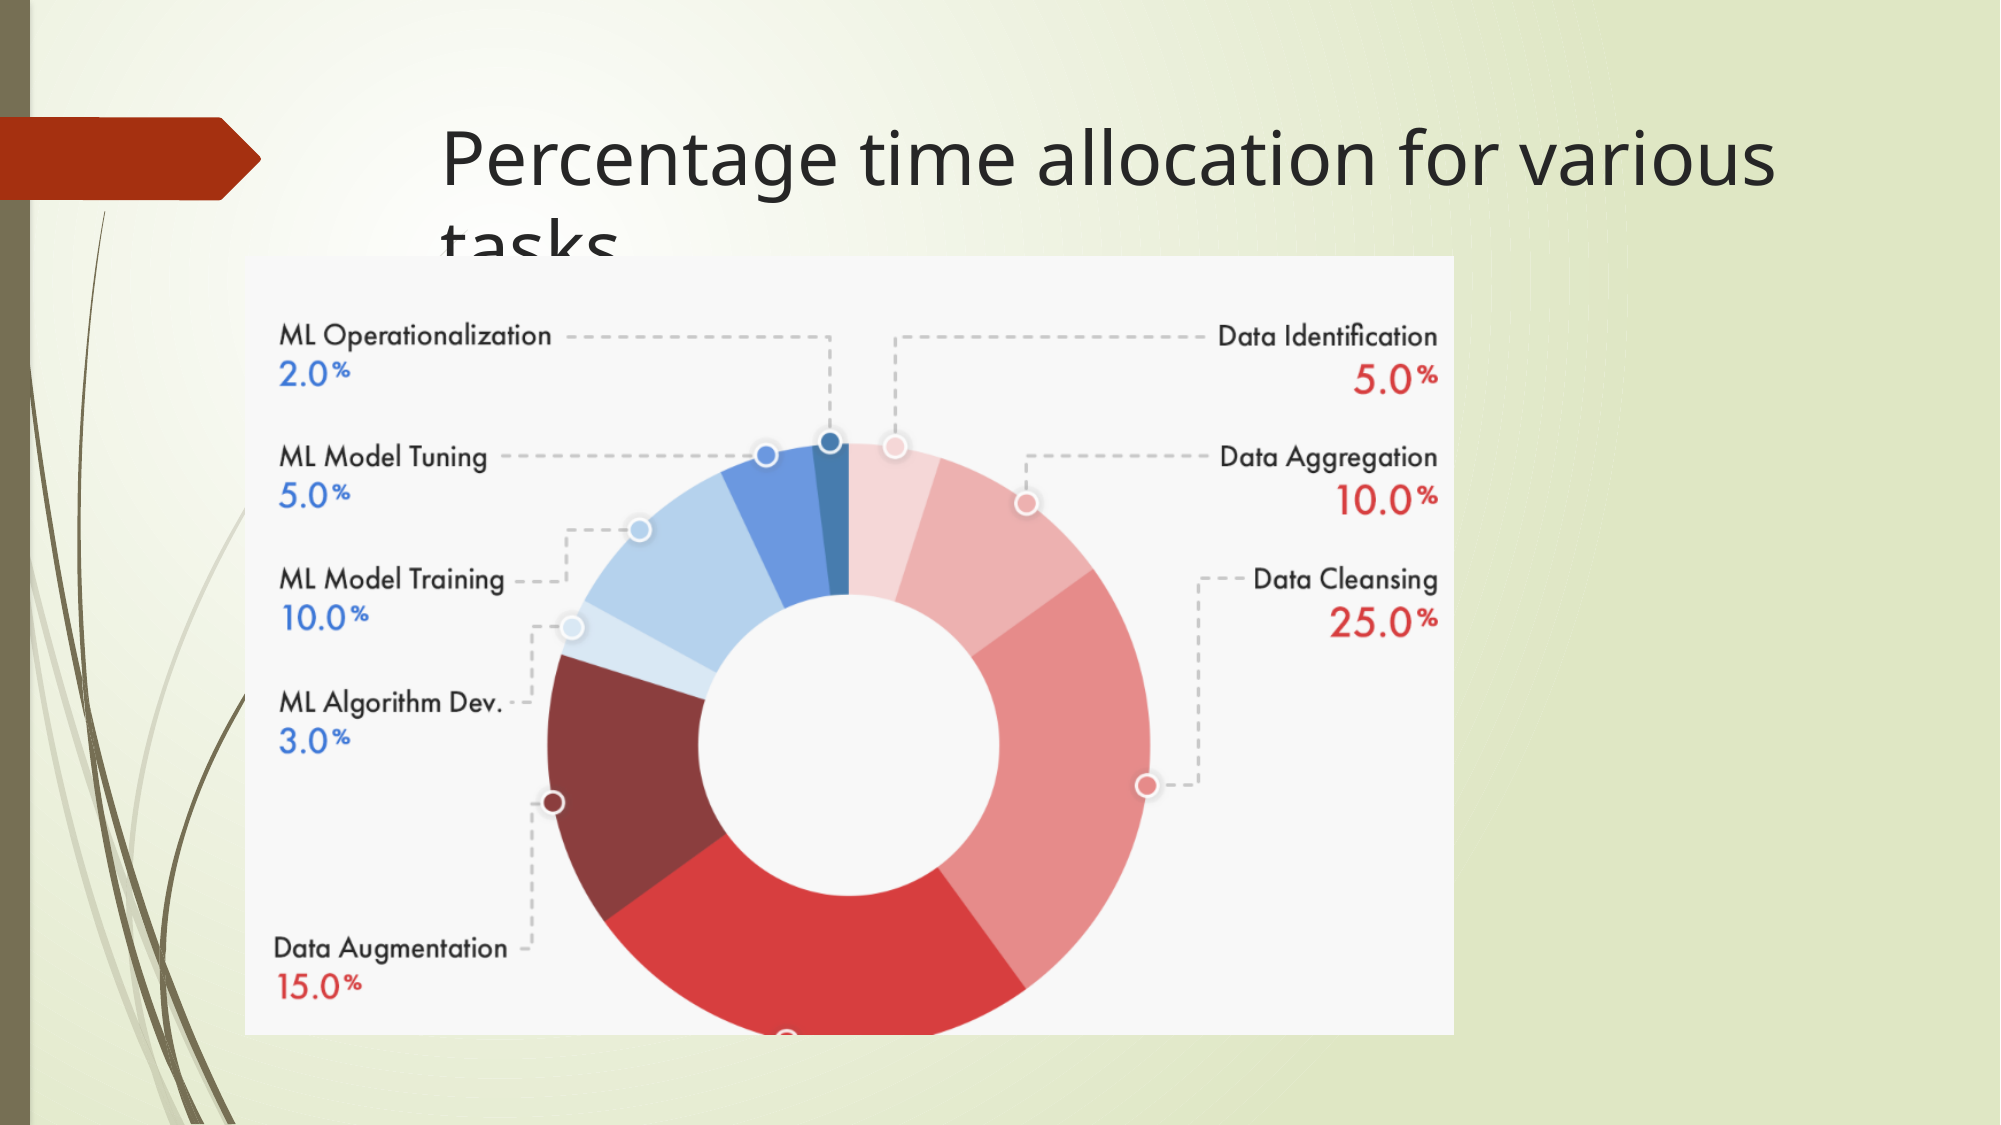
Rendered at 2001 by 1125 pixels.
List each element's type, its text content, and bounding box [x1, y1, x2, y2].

picture [244, 255, 1455, 1035]
title Percentage time allocation for various tasks [425, 102, 1888, 313]
